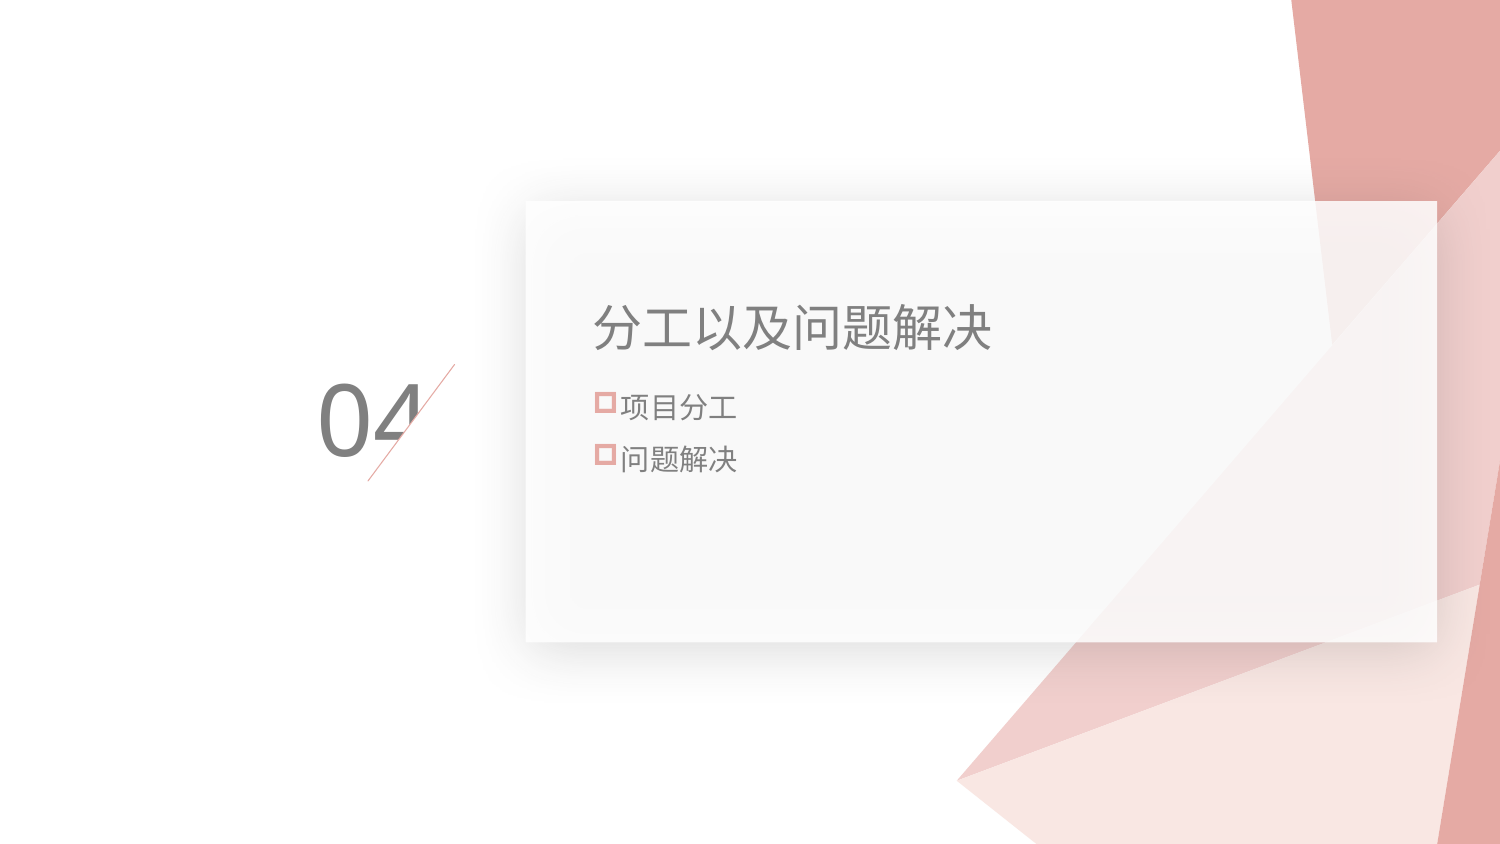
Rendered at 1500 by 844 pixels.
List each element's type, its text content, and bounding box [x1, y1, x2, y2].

text_box 分工以及问题解决 [578, 288, 951, 364]
text_box [523, 199, 951, 644]
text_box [956, 0, 1500, 844]
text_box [367, 364, 455, 482]
text_box 项目分工 问题解决 [578, 364, 951, 484]
text_box 04 [302, 348, 450, 484]
